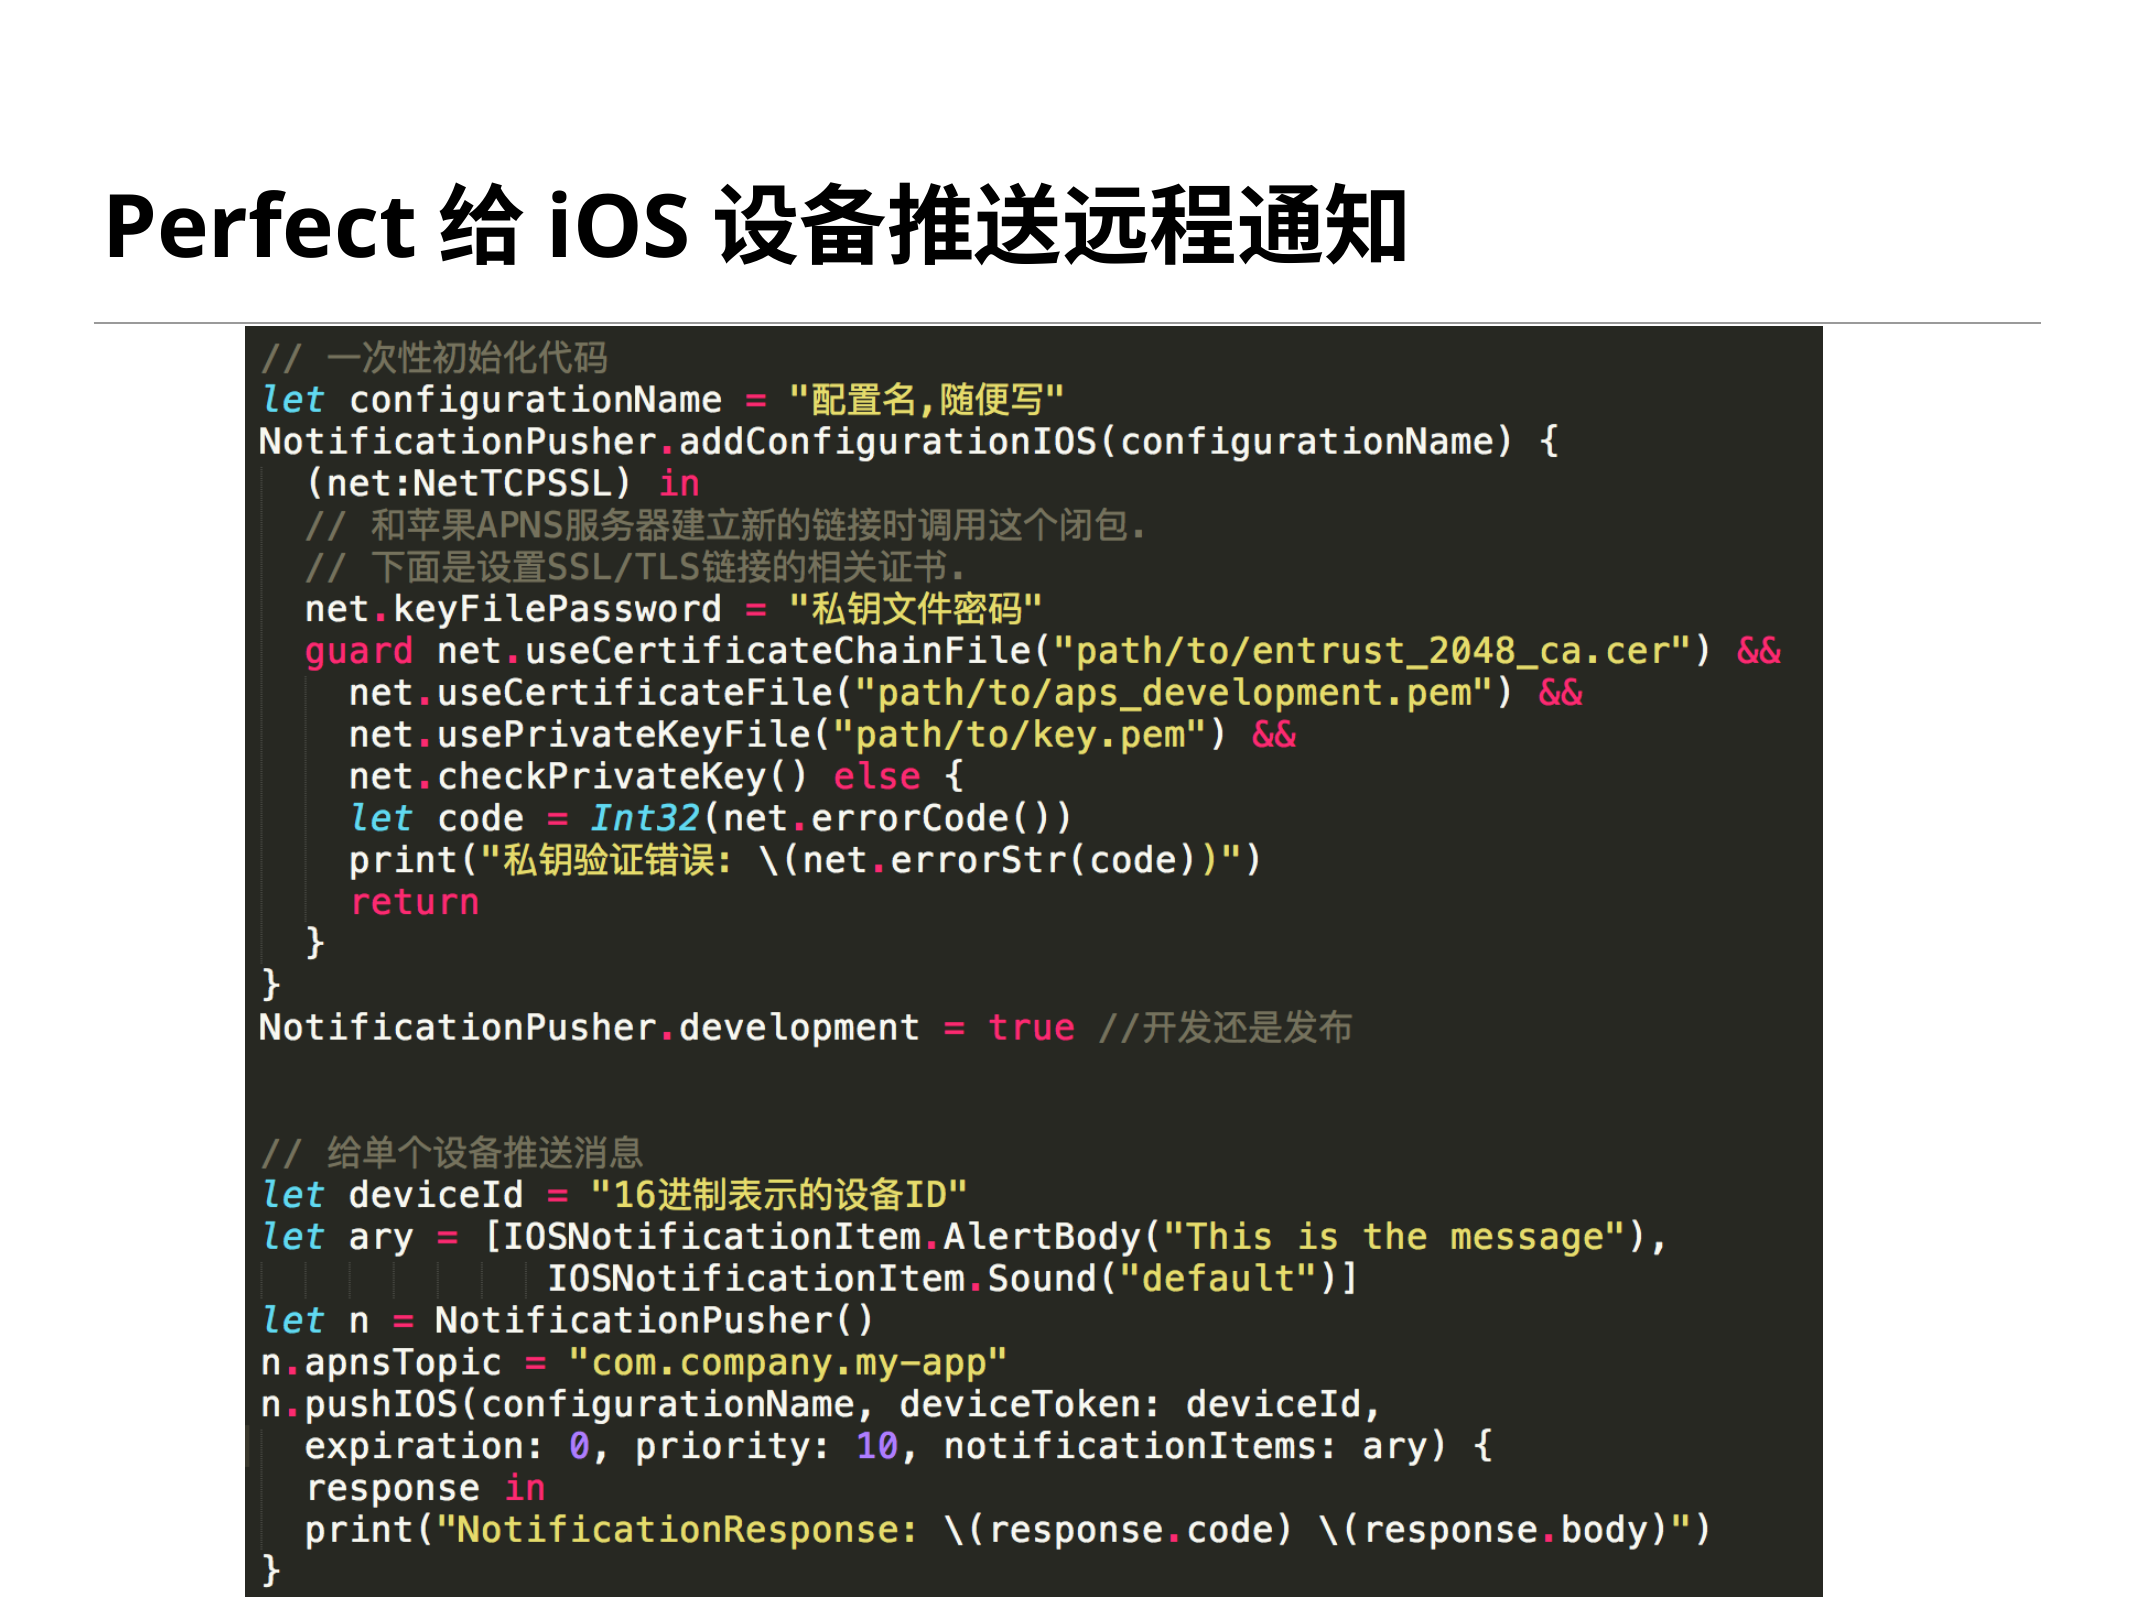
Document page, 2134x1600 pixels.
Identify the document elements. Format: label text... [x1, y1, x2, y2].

title Perfect给iOS设备推送远程通知 [93, 53, 2041, 284]
picture [245, 326, 1823, 1598]
